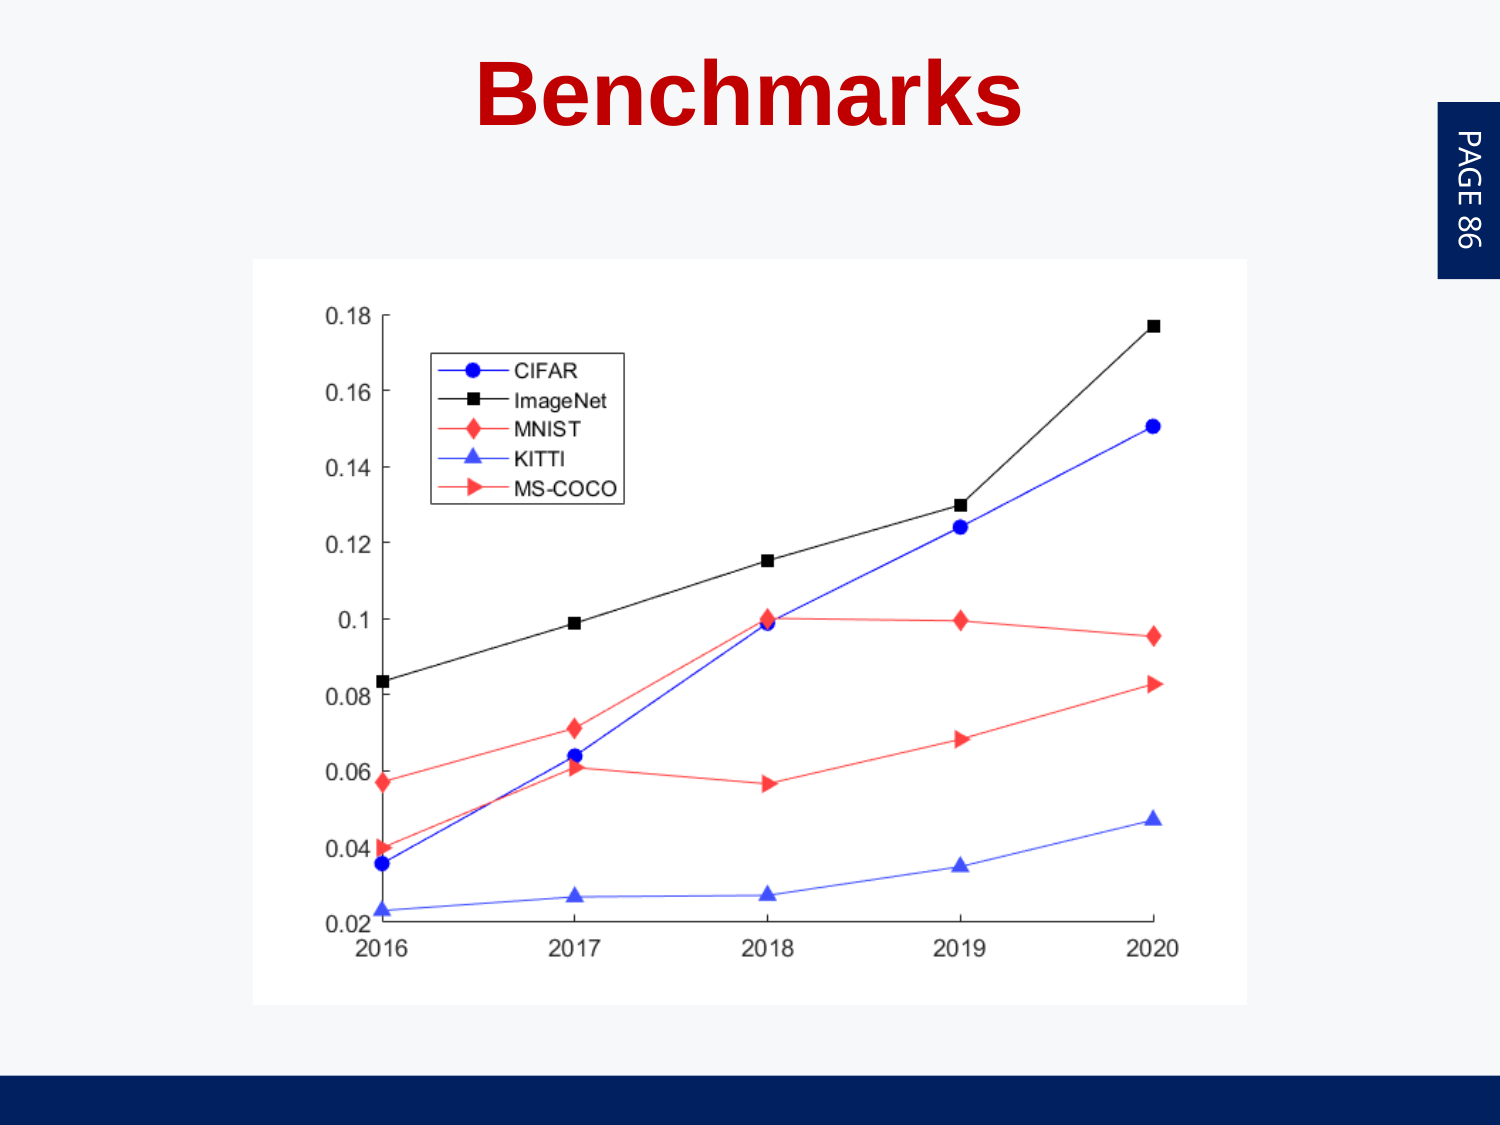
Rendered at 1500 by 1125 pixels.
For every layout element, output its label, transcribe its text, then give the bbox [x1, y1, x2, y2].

picture [253, 259, 1247, 1005]
text_box Benchmarks [74, 17, 1425, 160]
